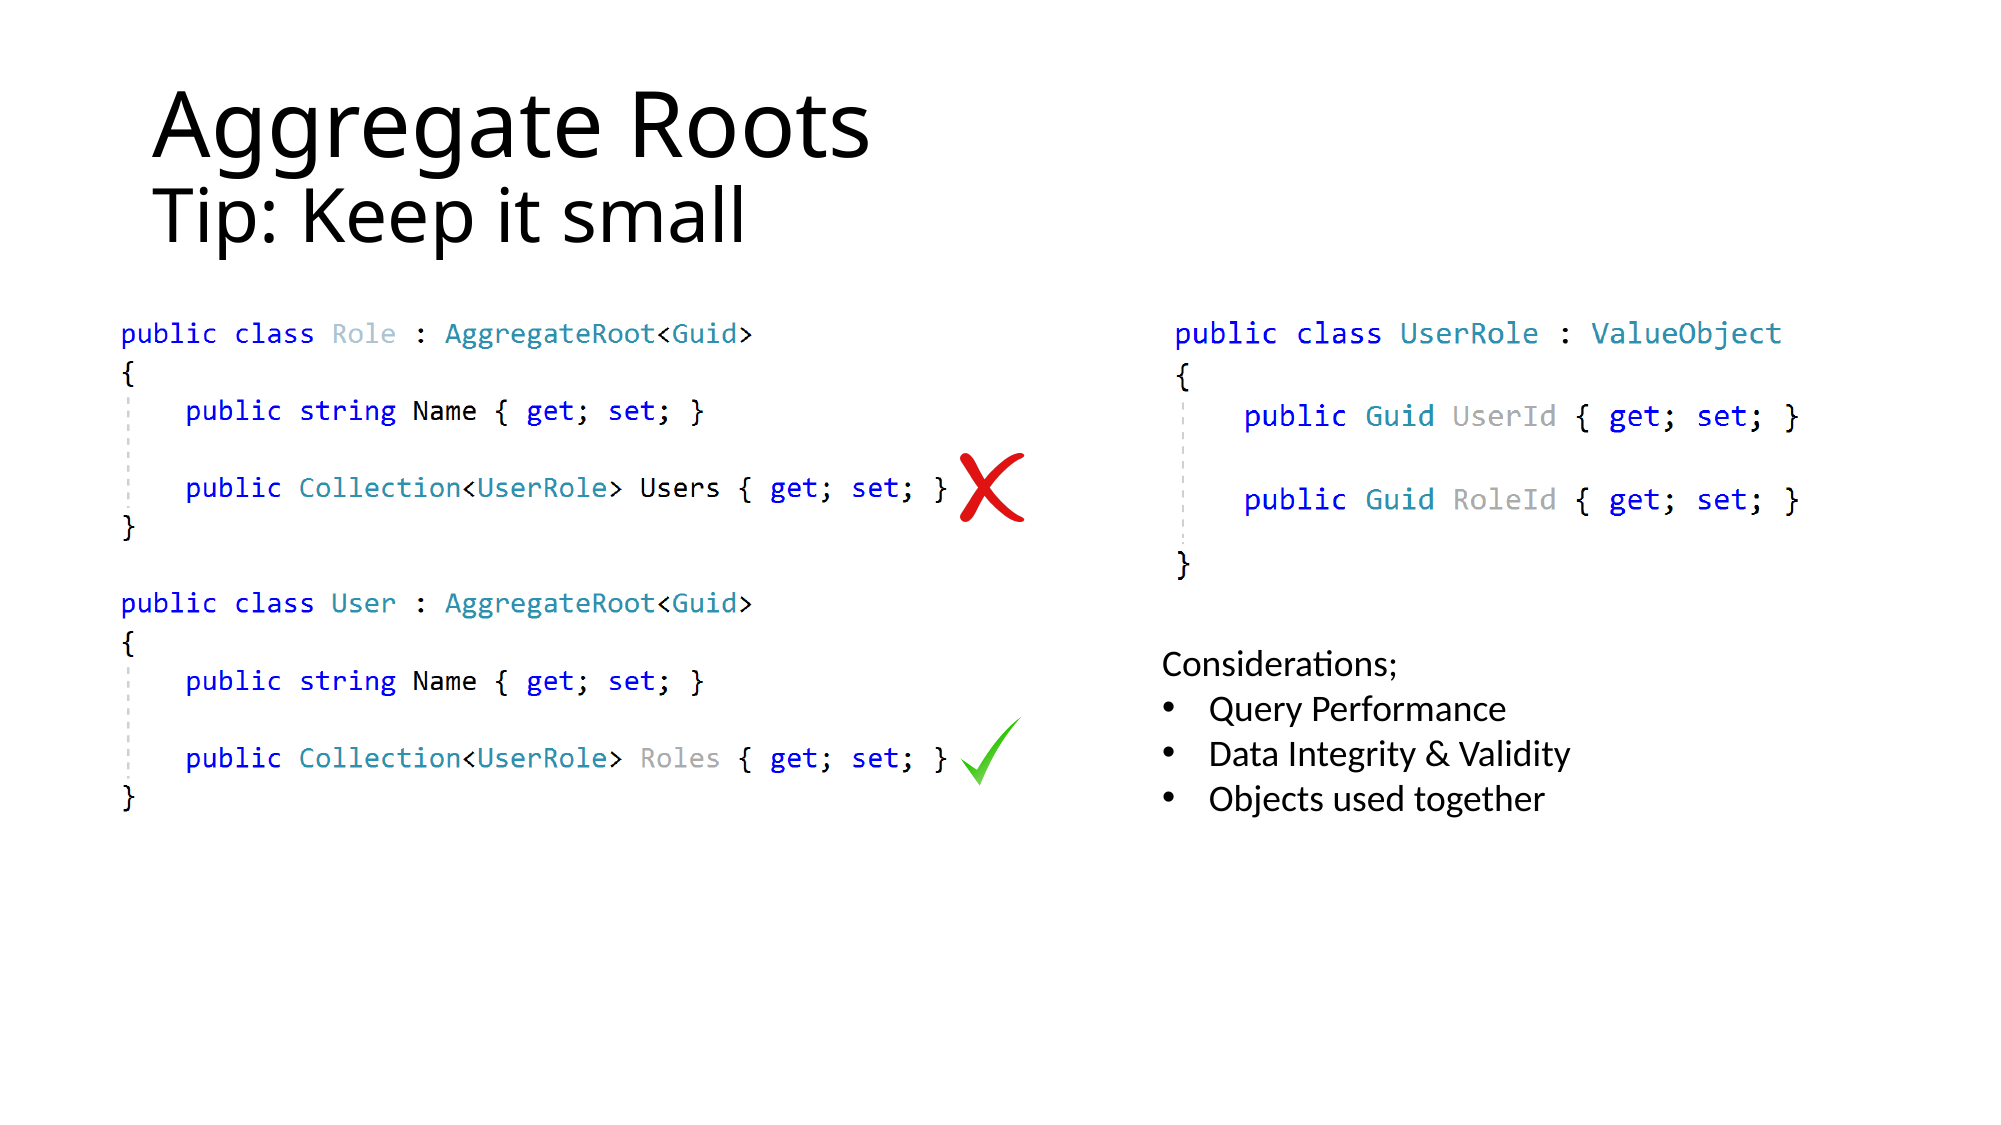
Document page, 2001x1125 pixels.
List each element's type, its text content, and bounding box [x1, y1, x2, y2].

picture [1153, 306, 1810, 599]
text_box Considerations; Query Performance Data Integrity & Validity Objects used together [1147, 631, 1863, 827]
title Aggregate Roots Tip: Keep it small [137, 59, 1863, 278]
picture [107, 306, 1031, 828]
